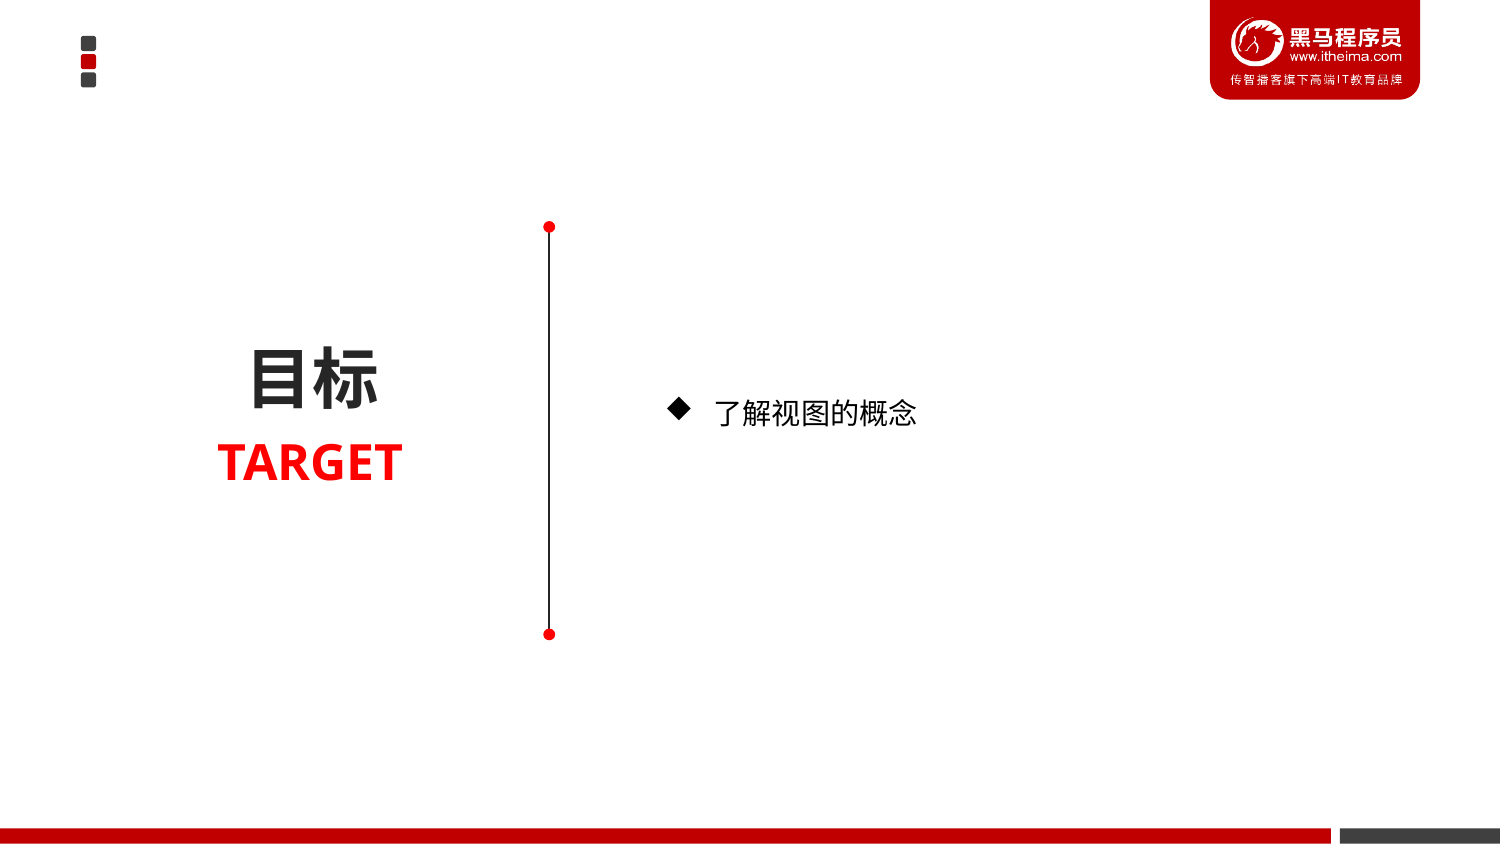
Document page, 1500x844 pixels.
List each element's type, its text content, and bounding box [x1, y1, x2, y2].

text_box [541, 219, 558, 234]
picture [1212, 8, 1421, 94]
text_box 目标 [171, 315, 454, 449]
text_box 了解视图的概念 [649, 352, 933, 438]
text_box [541, 628, 558, 643]
text_box TARGET [206, 422, 544, 507]
